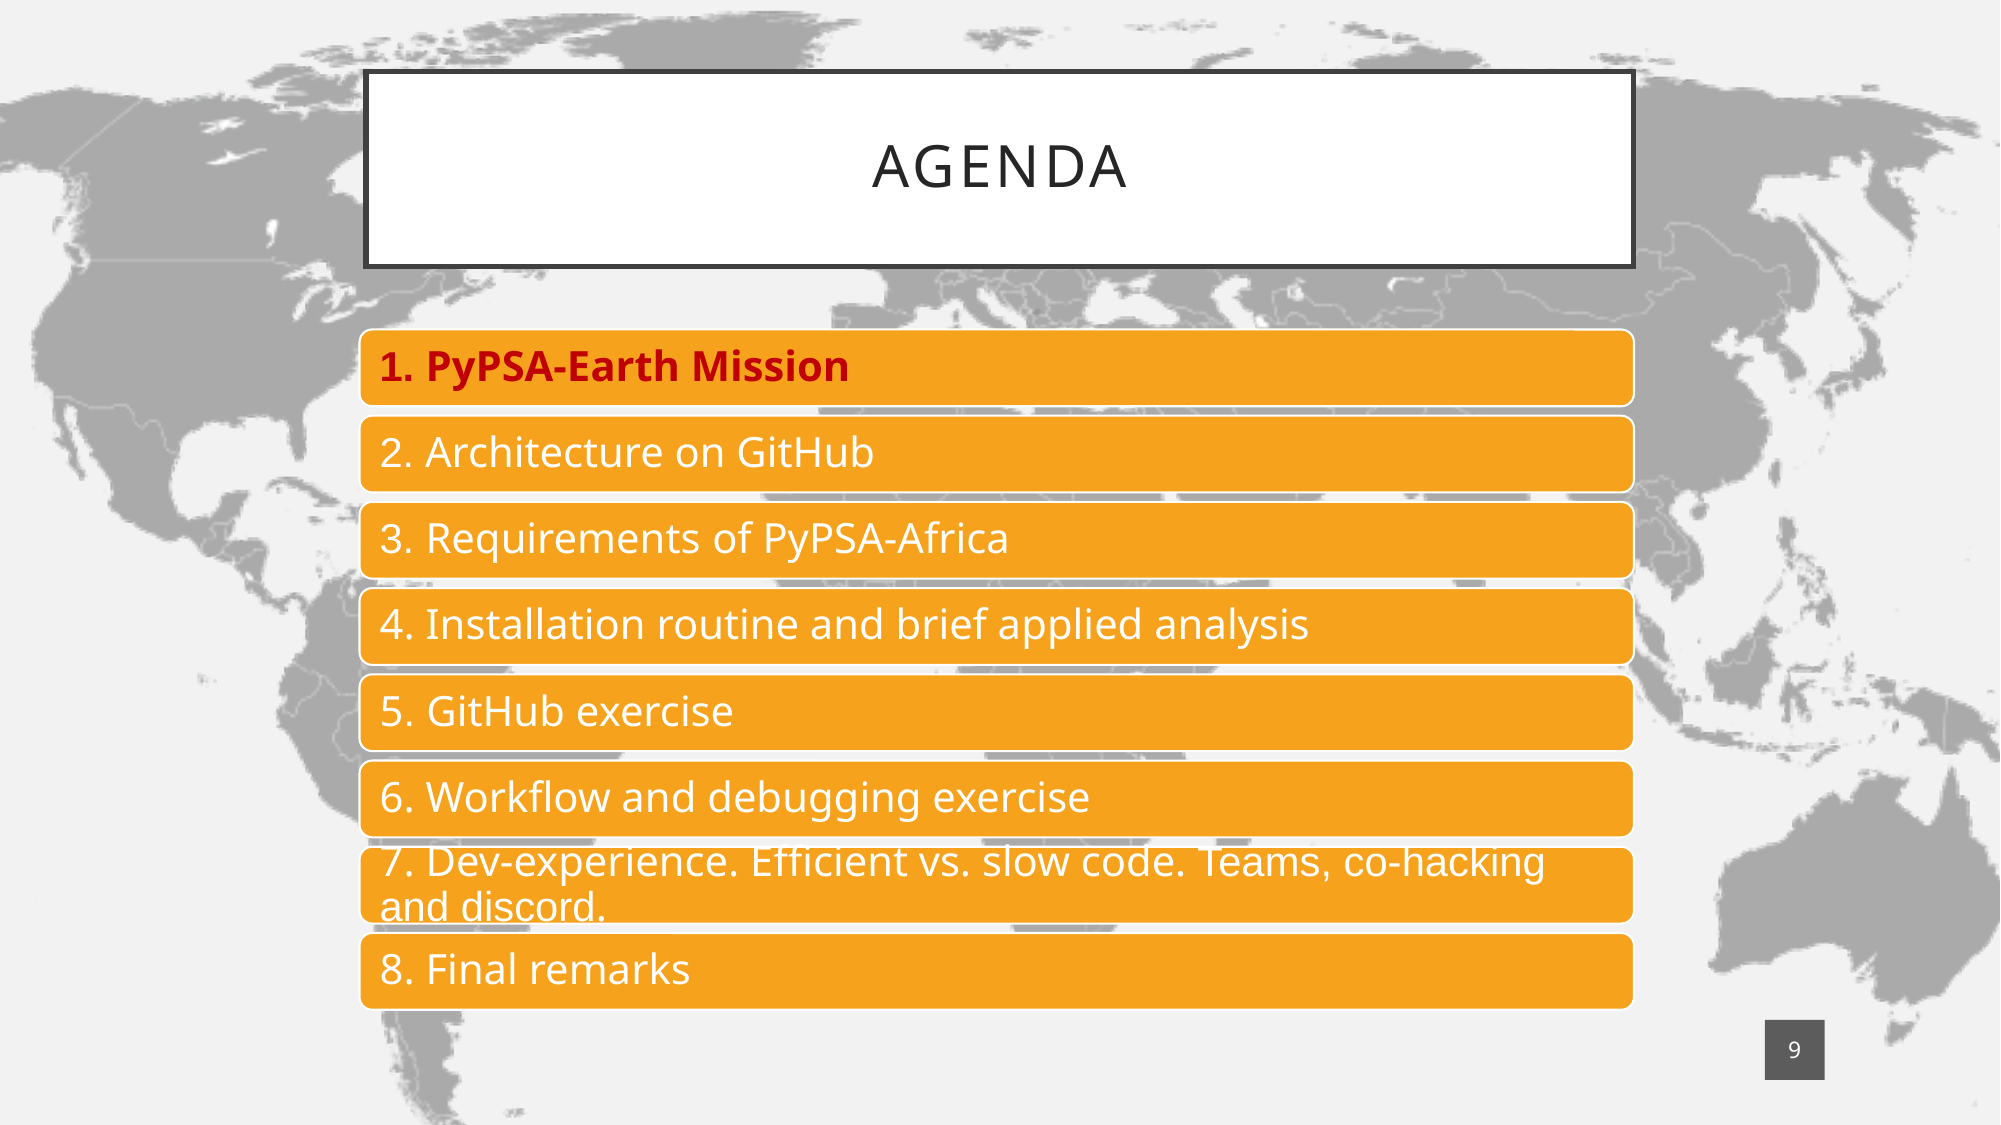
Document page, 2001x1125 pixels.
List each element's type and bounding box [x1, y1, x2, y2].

picture [0, 0, 2000, 1125]
text_box [359, 288, 1635, 1051]
